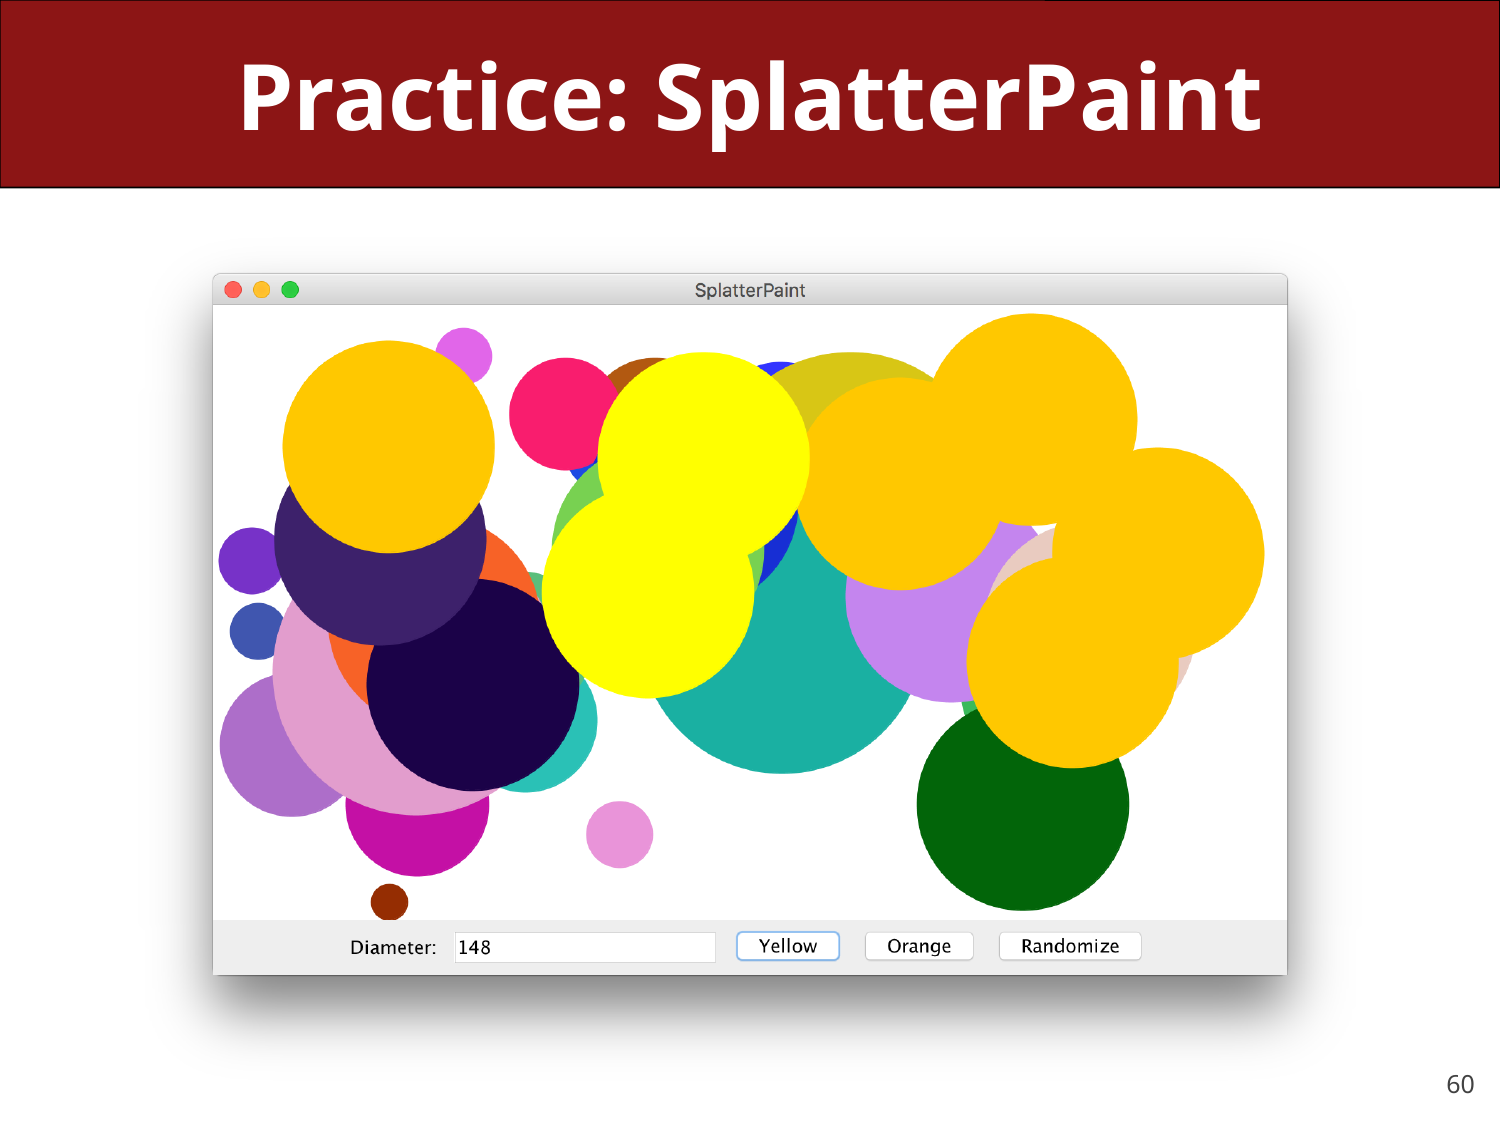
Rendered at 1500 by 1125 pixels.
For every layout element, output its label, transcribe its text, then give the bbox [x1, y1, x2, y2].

title Practice: SplatterPaint [75, 0, 1425, 188]
picture [133, 228, 1367, 1089]
